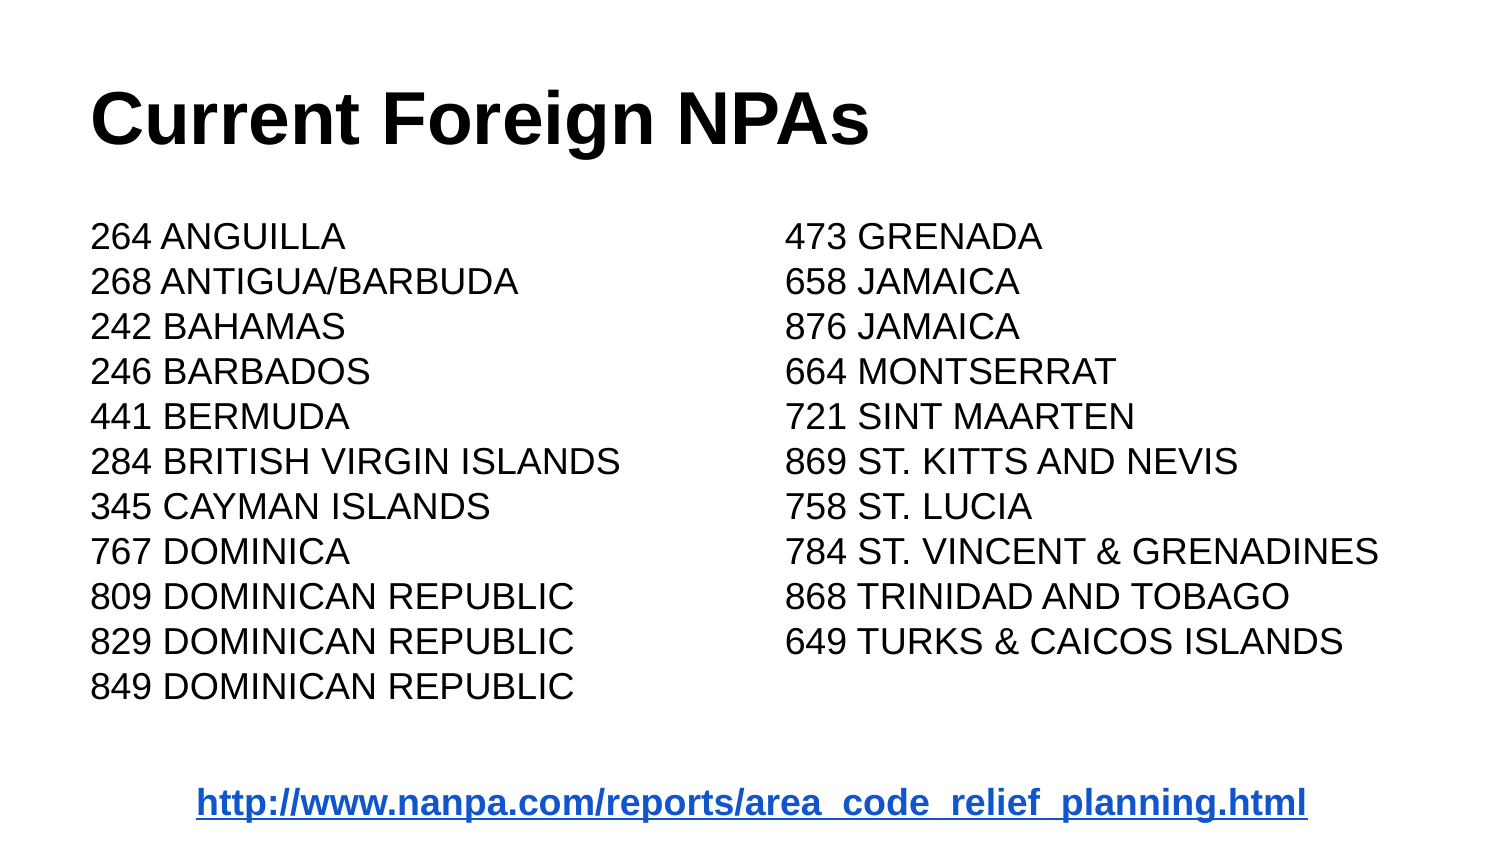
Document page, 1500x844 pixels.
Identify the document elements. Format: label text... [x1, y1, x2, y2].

title Current Foreign NPAs [75, 33, 1425, 175]
text_box http://www.nanpa.com/reports/area_code_relief_planning.html [2, 761, 1500, 840]
list 473 GRENADA 658 JAMAICA 876 JAMAICA 664 MONTSERRAT 721 SINT MAARTEN 869 ST. KITTS AND NEVIS 758 ST. LUCIA 784 ST. VINCENT & GRENADINES 868 TRINIDAD AND TOBAGO 649 TURKS & CAICOS ISLANDS [769, 196, 1425, 761]
list 264 ANGUILLA 268 ANTIGUA/BARBUDA 242 BAHAMAS 246 BARBADOS 441 BERMUDA 284 BRITISH VIRGIN ISLANDS 345 CAYMAN ISLANDS 767 DOMINICA 809 DOMINICAN REPUBLIC 829 DOMINICAN REPUBLIC 849 DOMINICAN REPUBLIC [75, 196, 731, 761]
